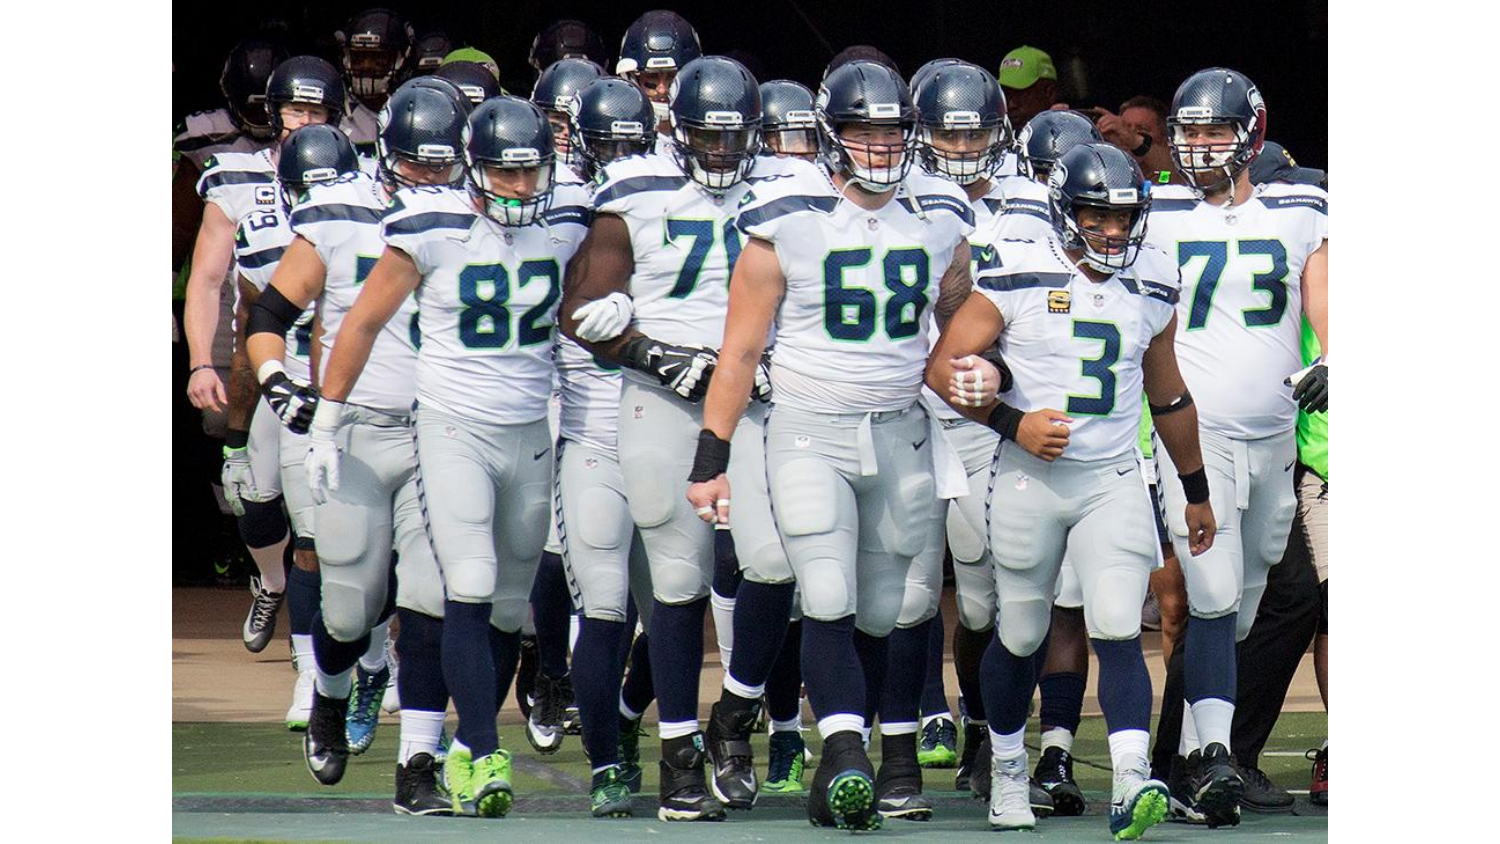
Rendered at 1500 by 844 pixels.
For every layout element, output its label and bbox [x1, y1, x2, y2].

picture [171, 0, 1329, 844]
